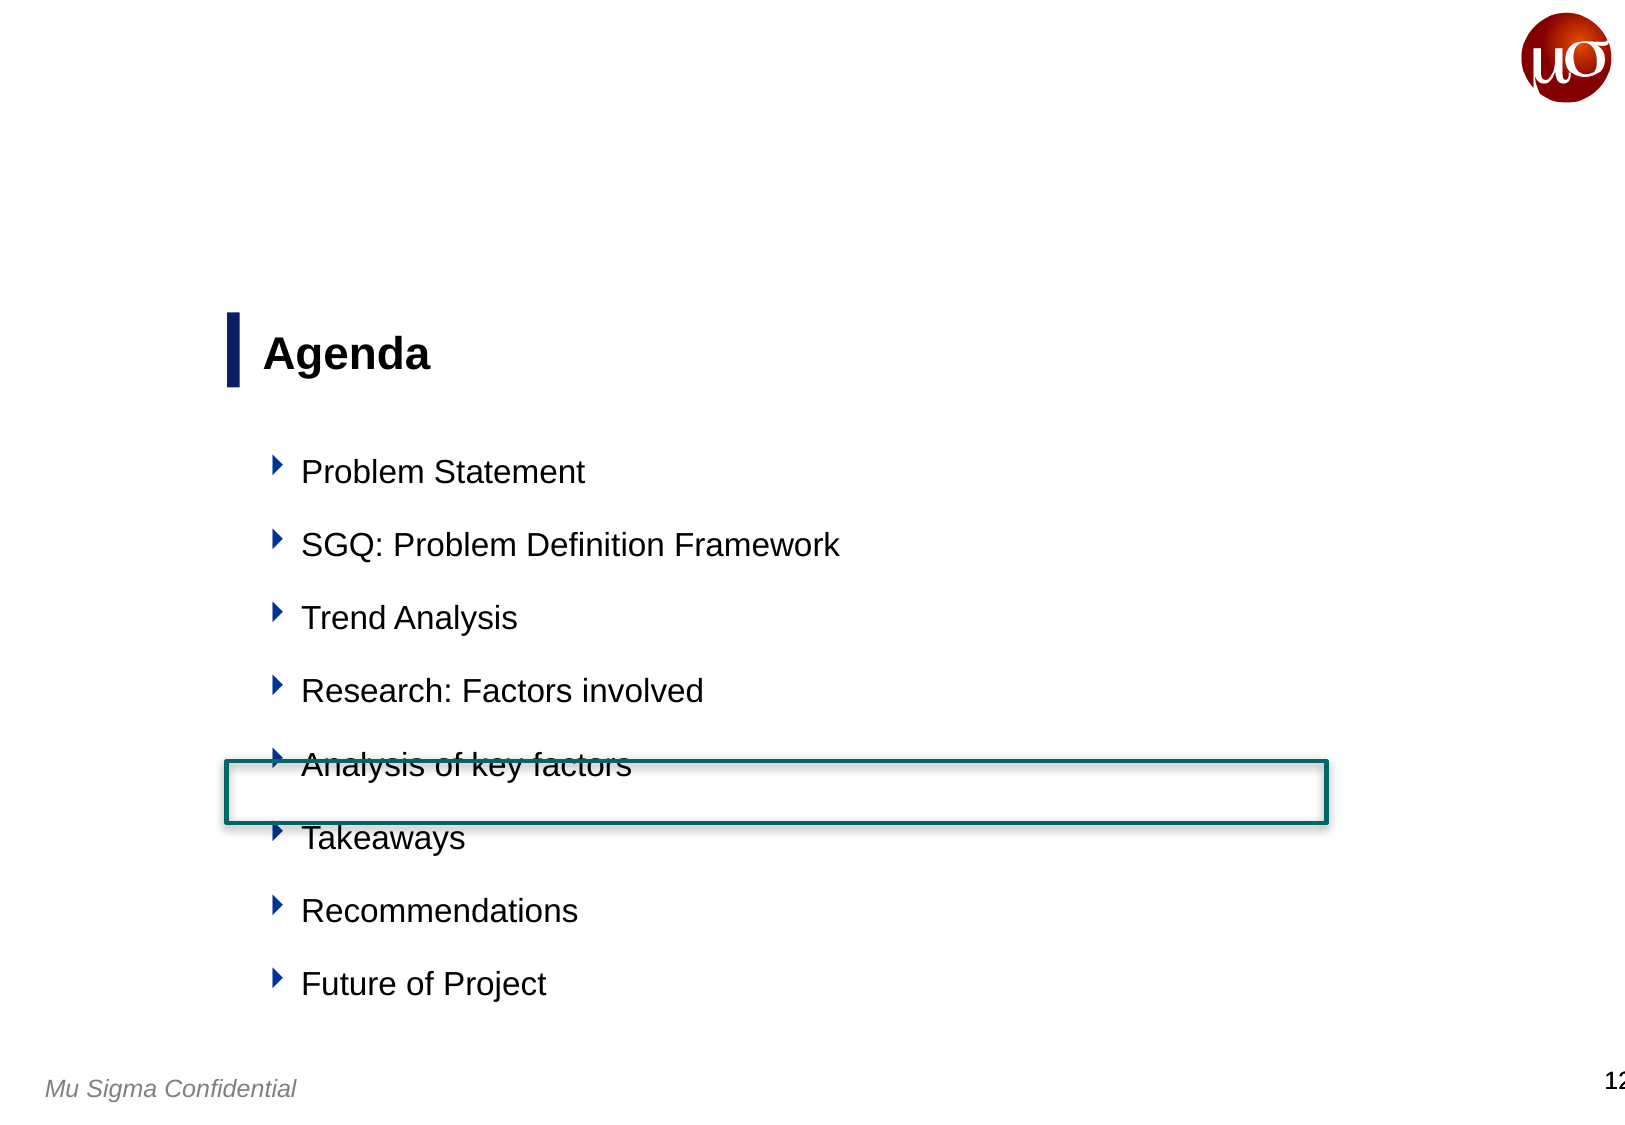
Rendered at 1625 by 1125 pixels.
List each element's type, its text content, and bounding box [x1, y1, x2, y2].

picture [1516, 12, 1615, 103]
title Agenda [262, 199, 1363, 388]
text_box [224, 759, 1329, 825]
subtitle Problem Statement SGQ: Problem Definition Framework Trend Analysis Research: Factors involved Analysis of key factors Takeaways Recommendations Future of Project [262, 449, 1363, 938]
